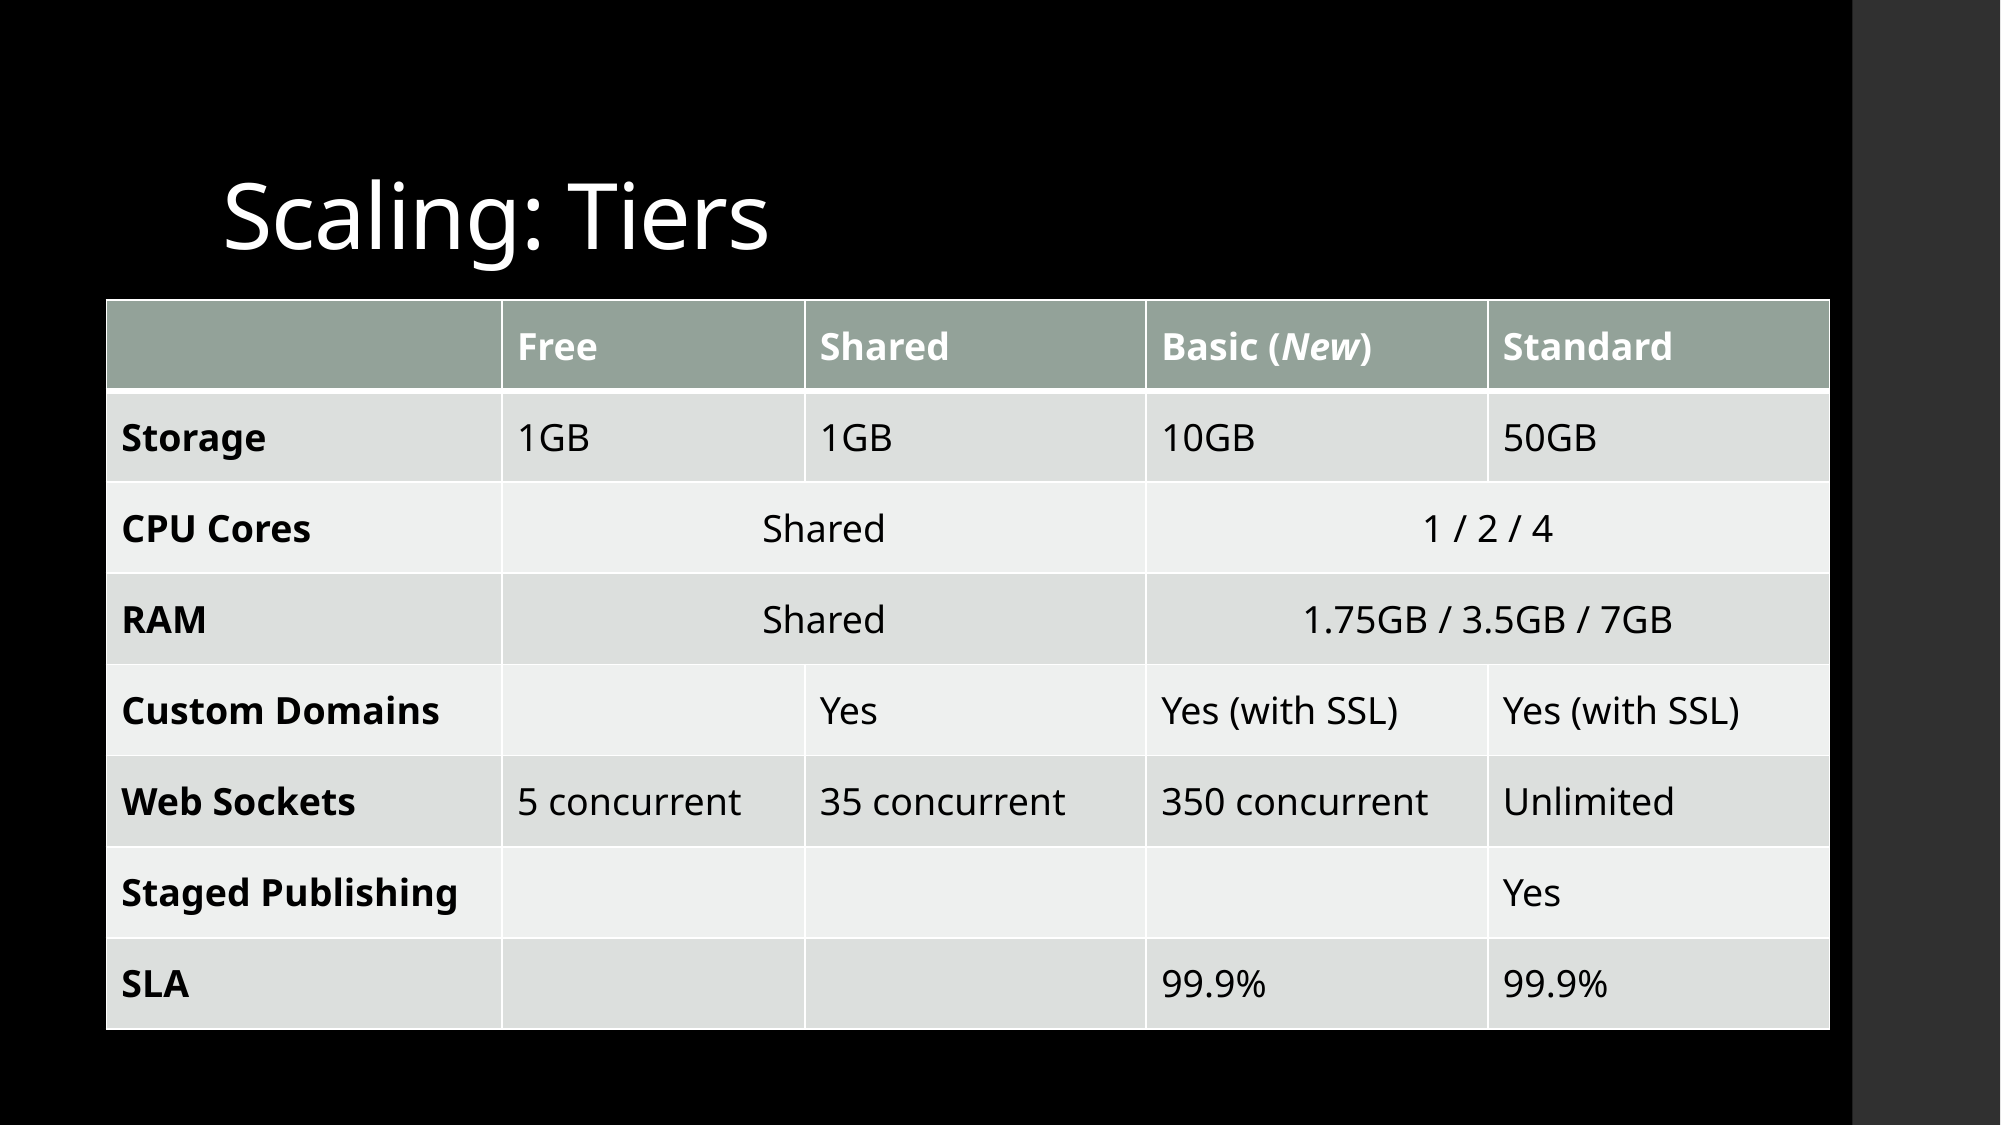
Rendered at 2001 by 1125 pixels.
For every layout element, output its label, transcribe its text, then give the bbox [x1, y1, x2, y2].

table_cell 10GB [1147, 394, 1487, 481]
table_cell Yes (with SSL) [1489, 665, 1829, 755]
table_cell Staged Publishing [107, 848, 501, 937]
table_cell 5 concurrent [503, 756, 804, 846]
table_cell 1GB [806, 394, 1145, 481]
table_header Standard [1489, 301, 1829, 388]
table_header Basic (New) [1147, 301, 1487, 388]
table_cell CPU Cores [107, 483, 501, 572]
table_cell 1.75GB / 3.5GB / 7GB [1147, 574, 1829, 664]
table_cell Unlimited [1489, 756, 1829, 846]
table_cell 50GB [1489, 394, 1829, 481]
table_cell [503, 848, 804, 937]
table_cell Yes [806, 665, 1145, 755]
table_cell [806, 848, 1145, 937]
table_cell 350 concurrent [1147, 756, 1487, 846]
table_cell Shared [503, 574, 1145, 664]
table_cell 1 / 2 / 4 [1147, 483, 1829, 572]
table_header [107, 301, 501, 388]
table_cell [503, 665, 804, 755]
table_cell Yes [1489, 848, 1829, 937]
table_cell SLA [107, 939, 501, 1028]
table_cell Web Sockets [107, 756, 501, 846]
table_cell [1147, 848, 1487, 937]
table_cell Custom Domains [107, 665, 501, 755]
table_cell [503, 939, 804, 1028]
table_cell 35 concurrent [806, 756, 1145, 846]
table_cell Storage [107, 394, 501, 481]
table_cell [806, 939, 1145, 1028]
table_cell 99.9% [1147, 939, 1487, 1028]
table_cell Shared [503, 483, 1145, 572]
table_cell Yes (with SSL) [1147, 665, 1487, 755]
table_cell 99.9% [1489, 939, 1829, 1028]
table_header Shared [806, 301, 1145, 388]
table_cell 1GB [503, 394, 804, 481]
table_cell RAM [107, 574, 501, 664]
title Scaling: Tiers [206, 60, 1797, 278]
table_header Free [503, 301, 804, 388]
